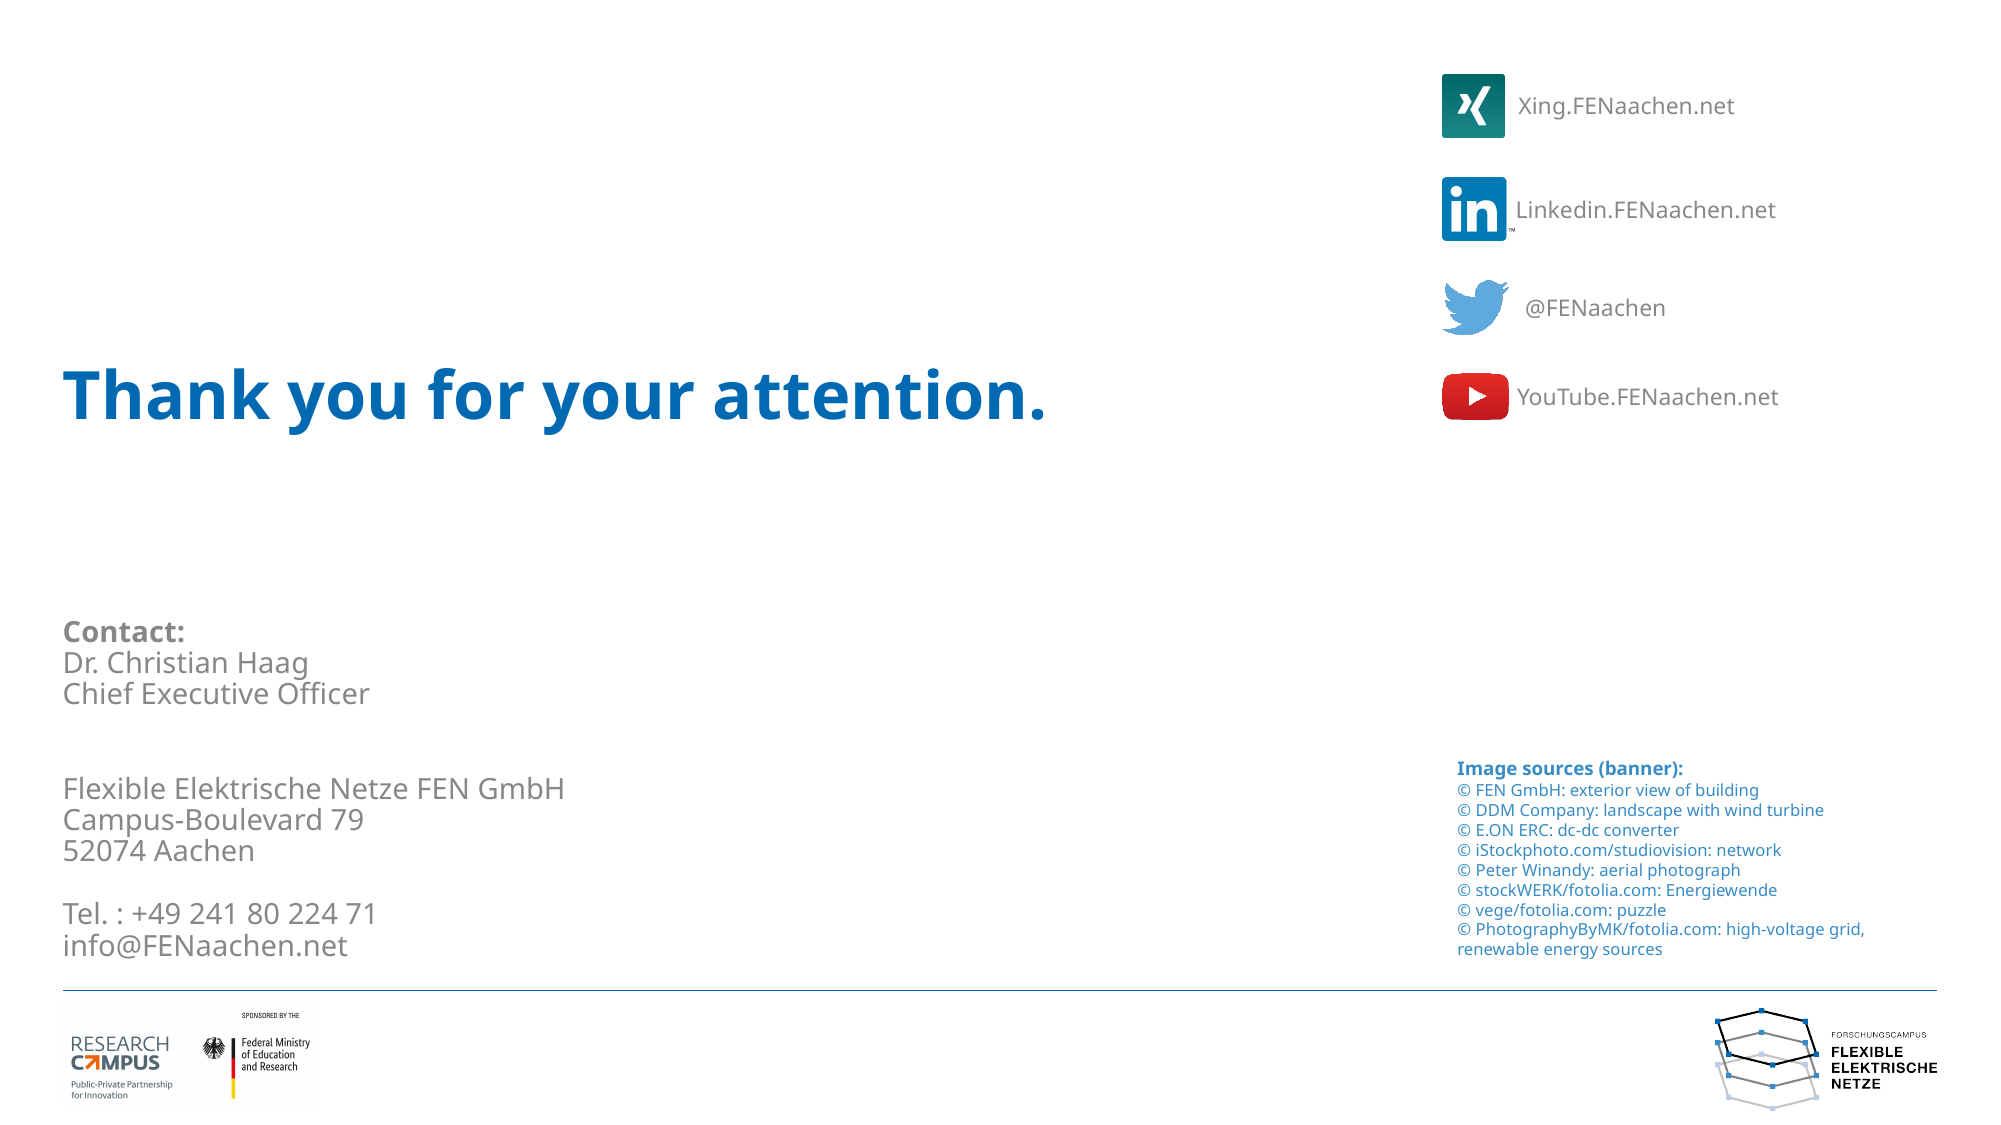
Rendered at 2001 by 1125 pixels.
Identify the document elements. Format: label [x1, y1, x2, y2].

picture [1468, 201, 1496, 231]
picture [1452, 202, 1461, 231]
picture [1442, 280, 1509, 335]
picture [1505, 177, 1515, 241]
picture [1451, 187, 1461, 196]
picture [62, 997, 321, 1108]
picture [1715, 1008, 1937, 1111]
picture [1442, 373, 1509, 420]
picture [1442, 74, 1505, 138]
